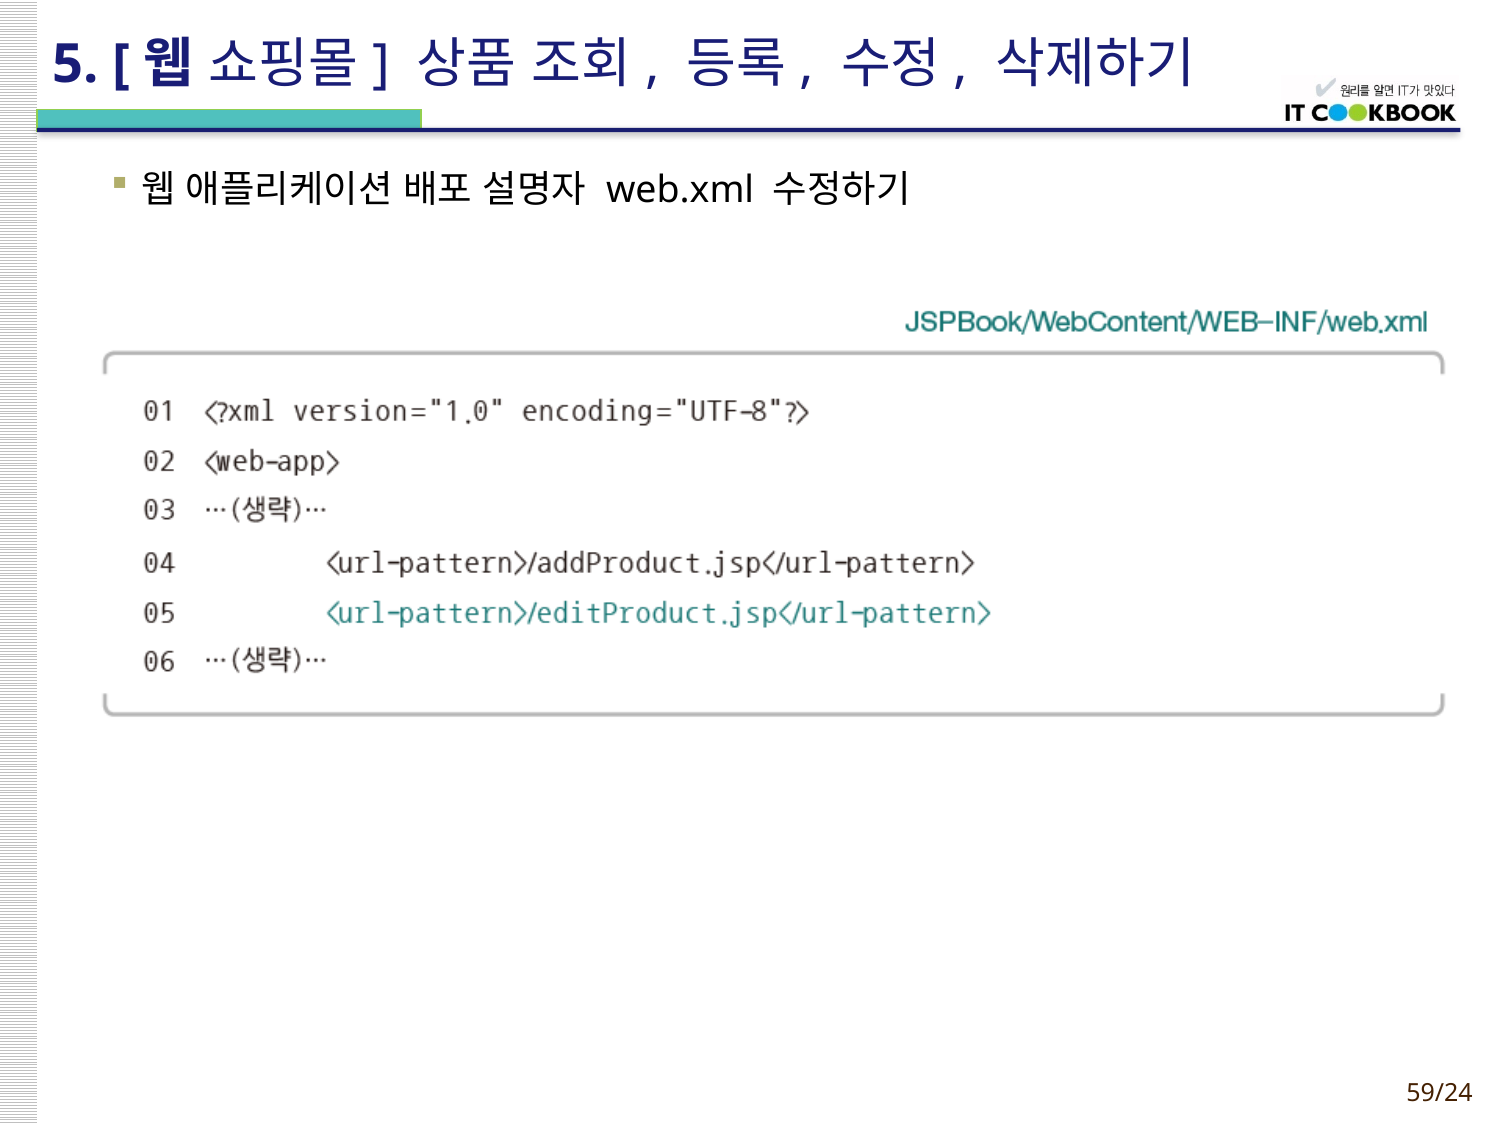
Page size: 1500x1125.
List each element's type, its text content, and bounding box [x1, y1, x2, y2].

title 5. [웹 쇼핑몰] 상품 조회, 등록, 수정, 삭제하기 [37, 13, 1278, 109]
picture [88, 302, 1458, 728]
list 웹 애플리케이션 배포 설명자 web.xml 수정하기 [37, 152, 1463, 1091]
picture [1281, 75, 1459, 123]
